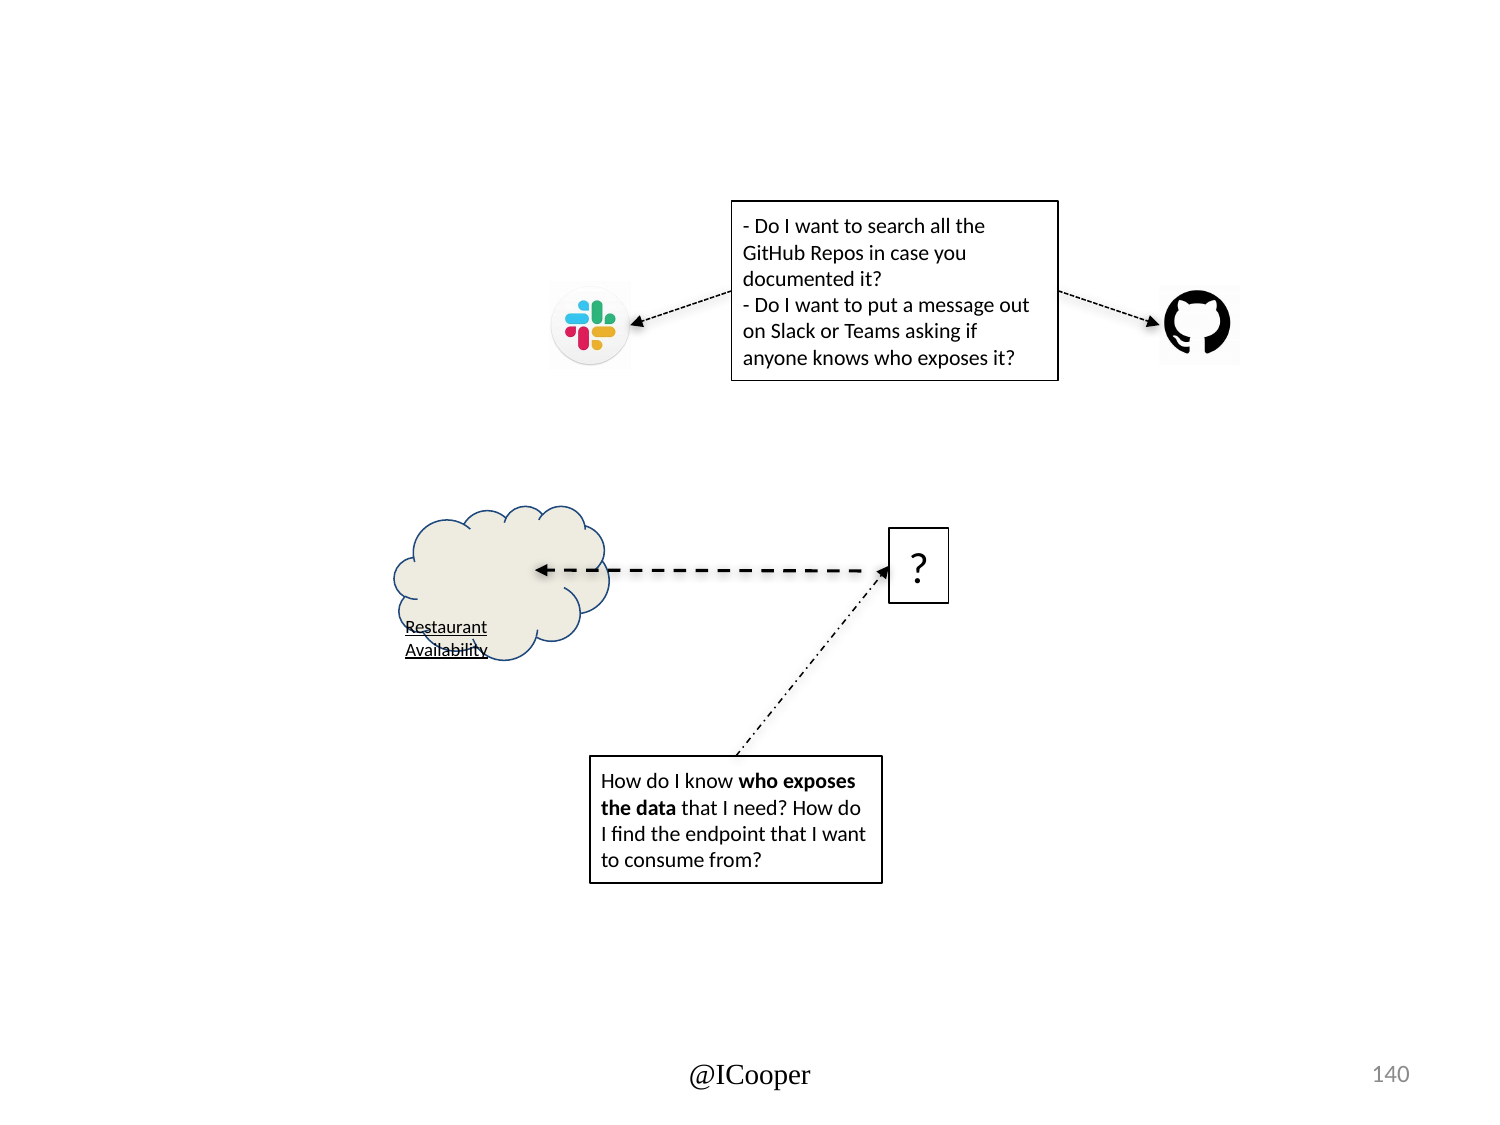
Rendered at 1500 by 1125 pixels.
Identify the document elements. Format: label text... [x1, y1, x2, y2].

text_box - Do I want to search all the GitHub Repos in case you documented it? - Do I want to put a message out on Slack or Teams asking if anyone knows who exposes it? [731, 200, 1059, 381]
slide_number 140 [1074, 1042, 1425, 1103]
text_box ? [888, 528, 949, 604]
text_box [1057, 291, 1160, 326]
text_box [393, 506, 610, 656]
text_box How do I know who exposes the data that I need? How do I find the endpoint that I want to consume from? [589, 755, 883, 884]
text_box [735, 565, 890, 757]
text_box Restaurant Availability [394, 603, 521, 671]
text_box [629, 291, 732, 326]
picture [549, 281, 631, 369]
footer @ICooper [512, 1042, 988, 1103]
picture [1159, 285, 1240, 366]
